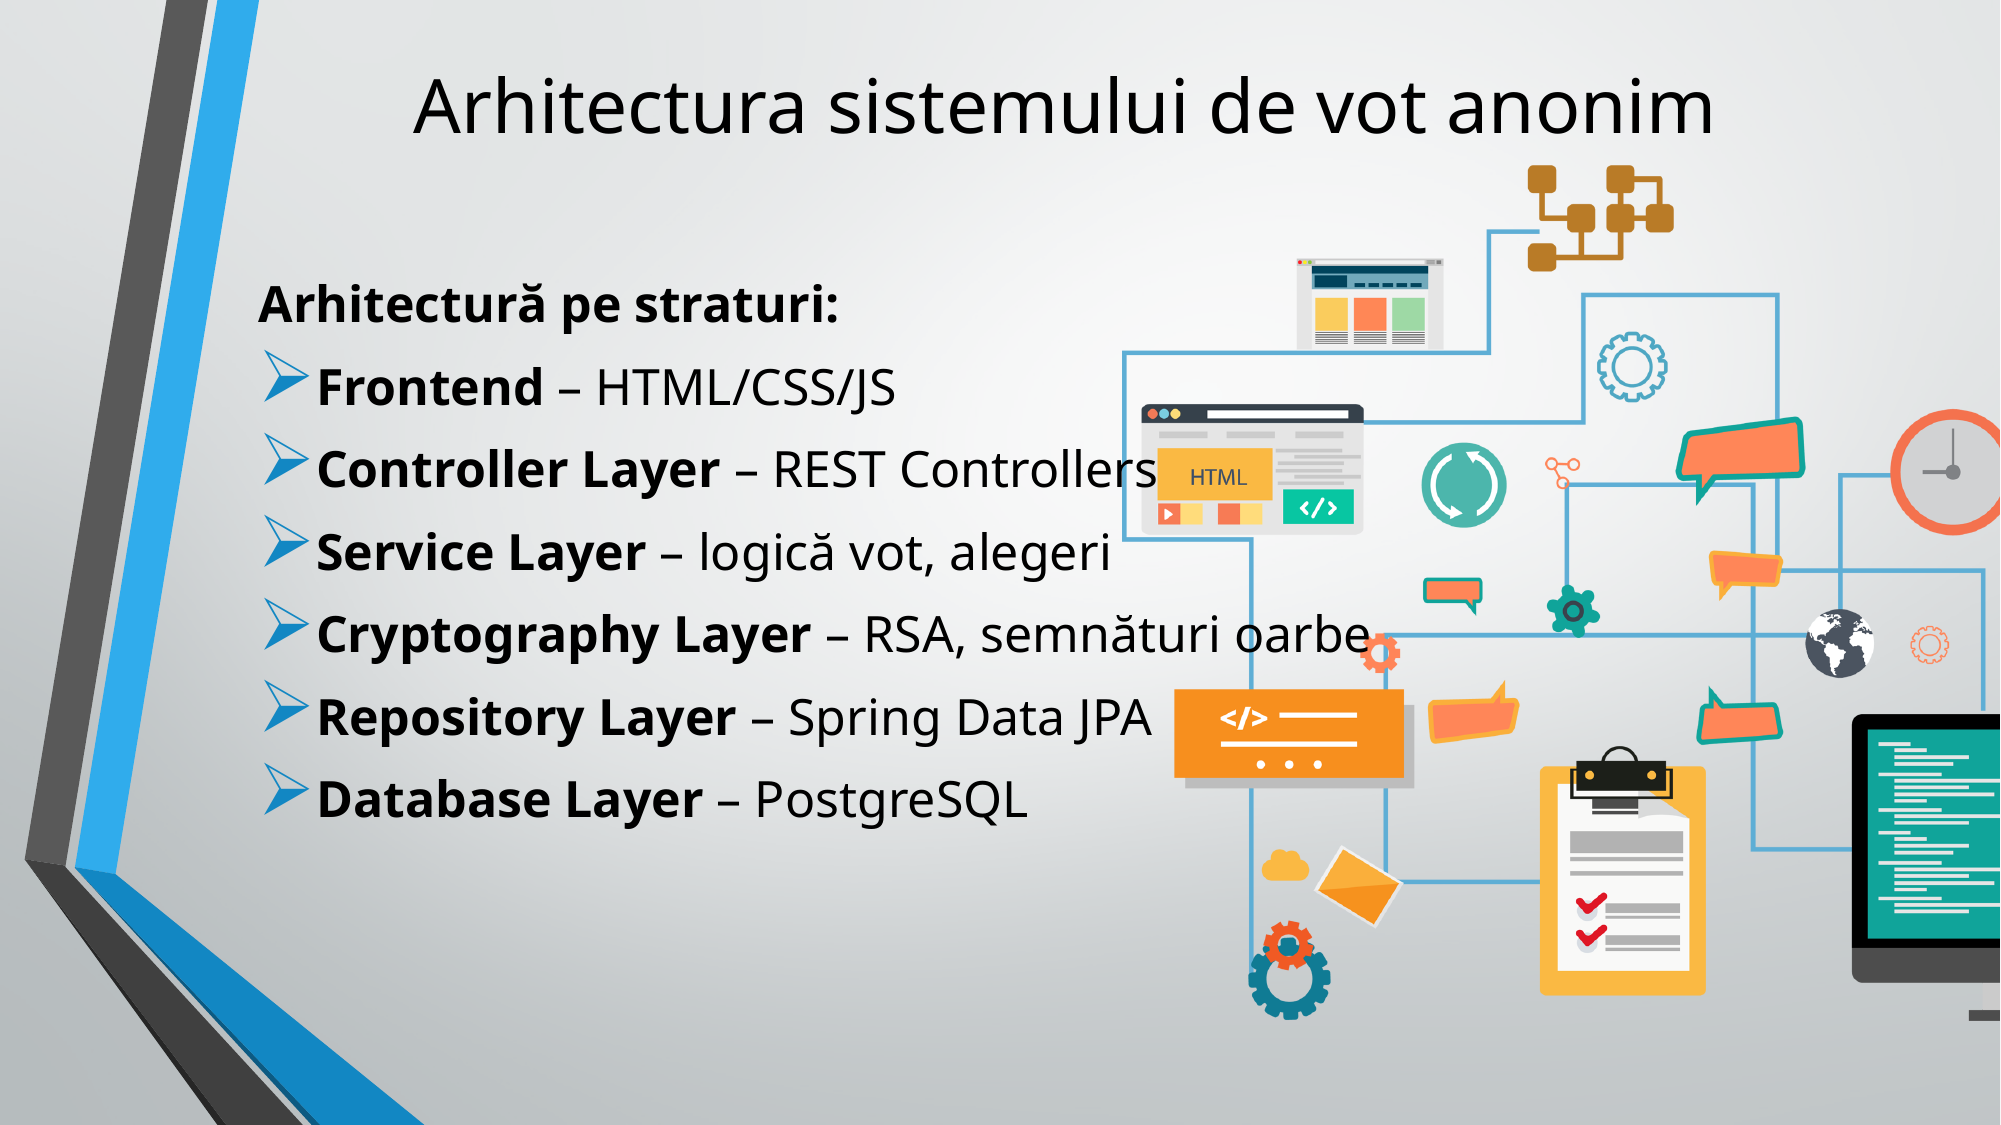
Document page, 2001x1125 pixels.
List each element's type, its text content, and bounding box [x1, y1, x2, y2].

list Arhitectură pe straturi: Frontend – HTML/CSS/JS Controller Layer – REST Controllers Service Layer – logică vot, alegeri Cryptography Layer – RSA, semnături oarbe Repository Layer – Spring Data JPA Database Layer – PostgreSQL [243, 265, 1108, 860]
title Arhitectura sistemului de vot anonim [243, 45, 1108, 162]
picture [1108, 30, 2000, 1125]
